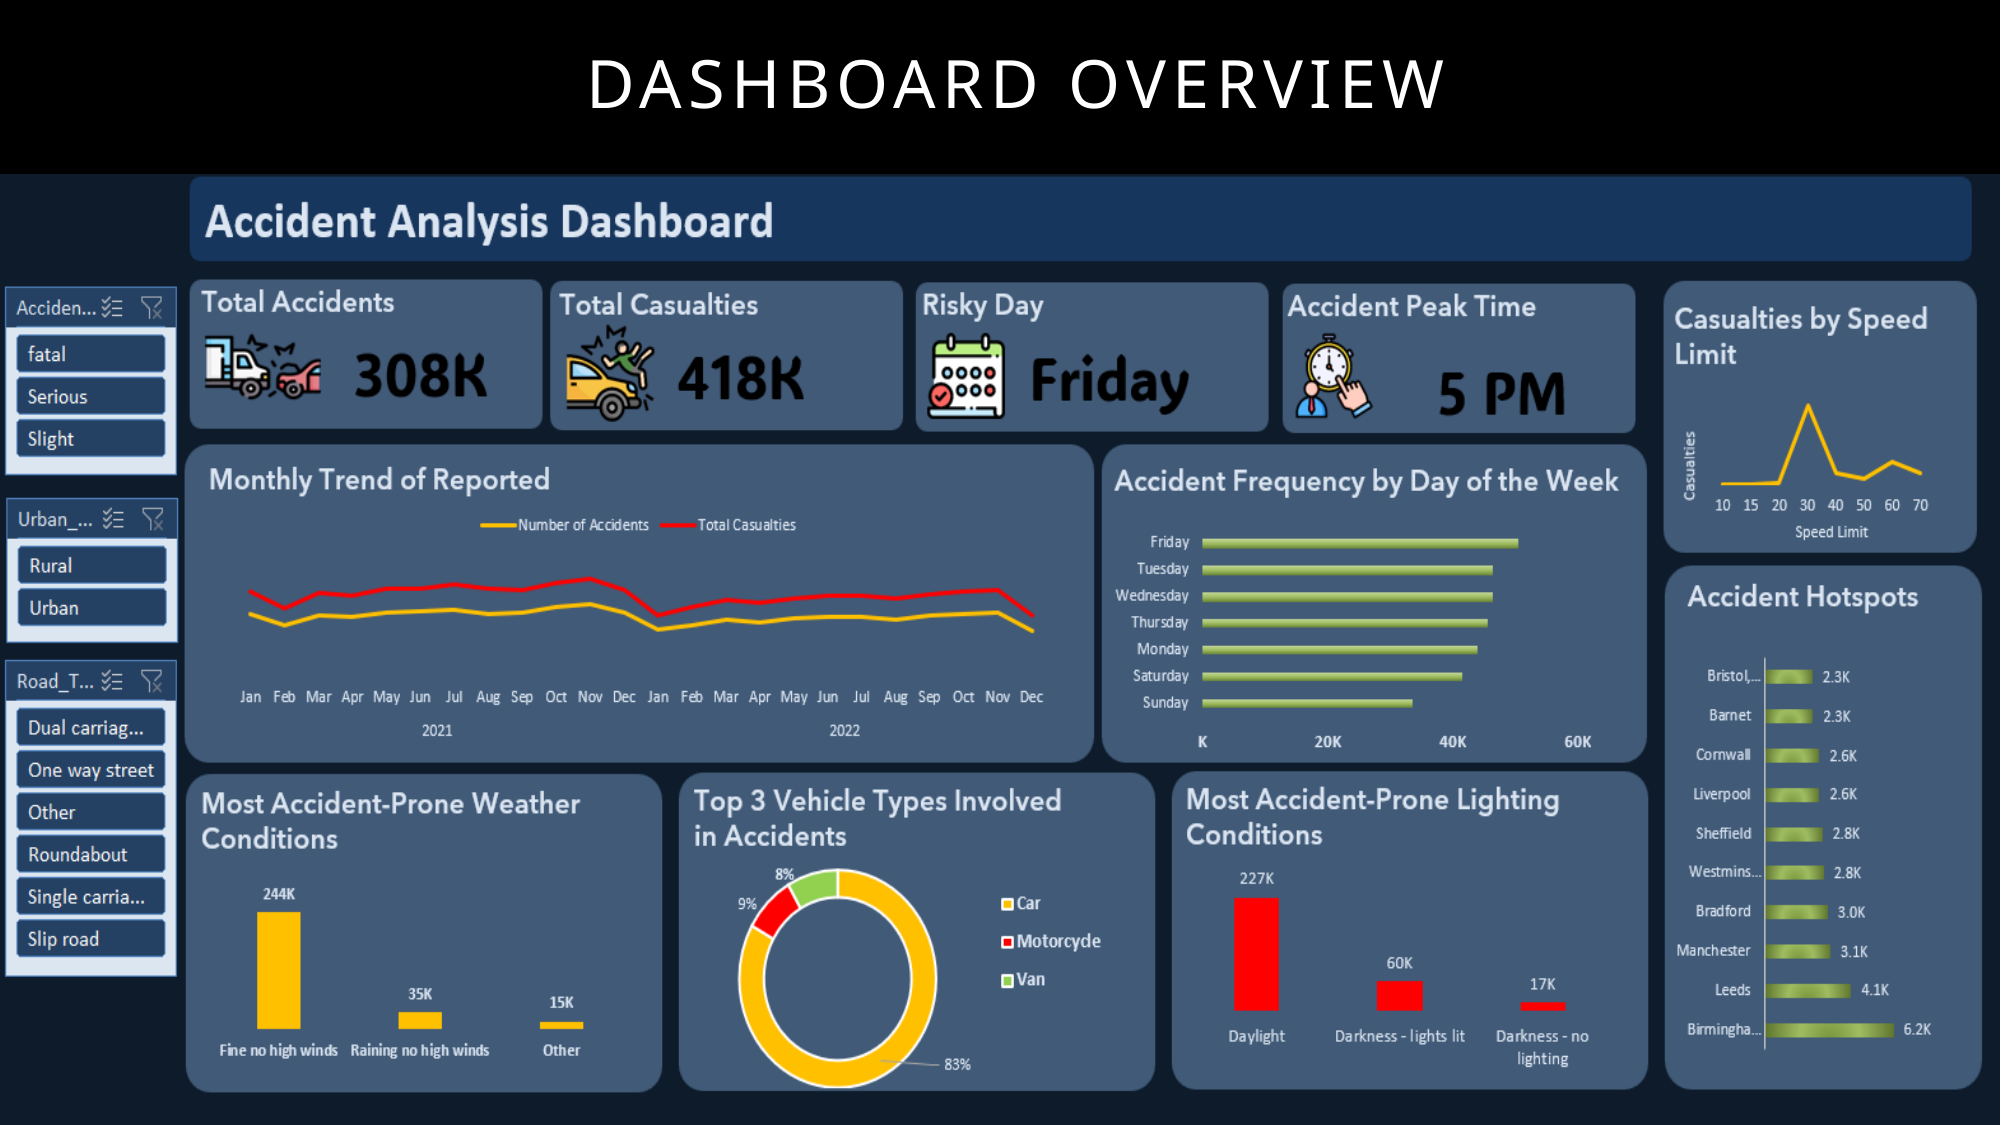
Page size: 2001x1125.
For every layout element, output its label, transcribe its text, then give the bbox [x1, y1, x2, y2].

title DASHBOARD OVERVIEW [265, 31, 1766, 143]
picture [0, 173, 2000, 1125]
